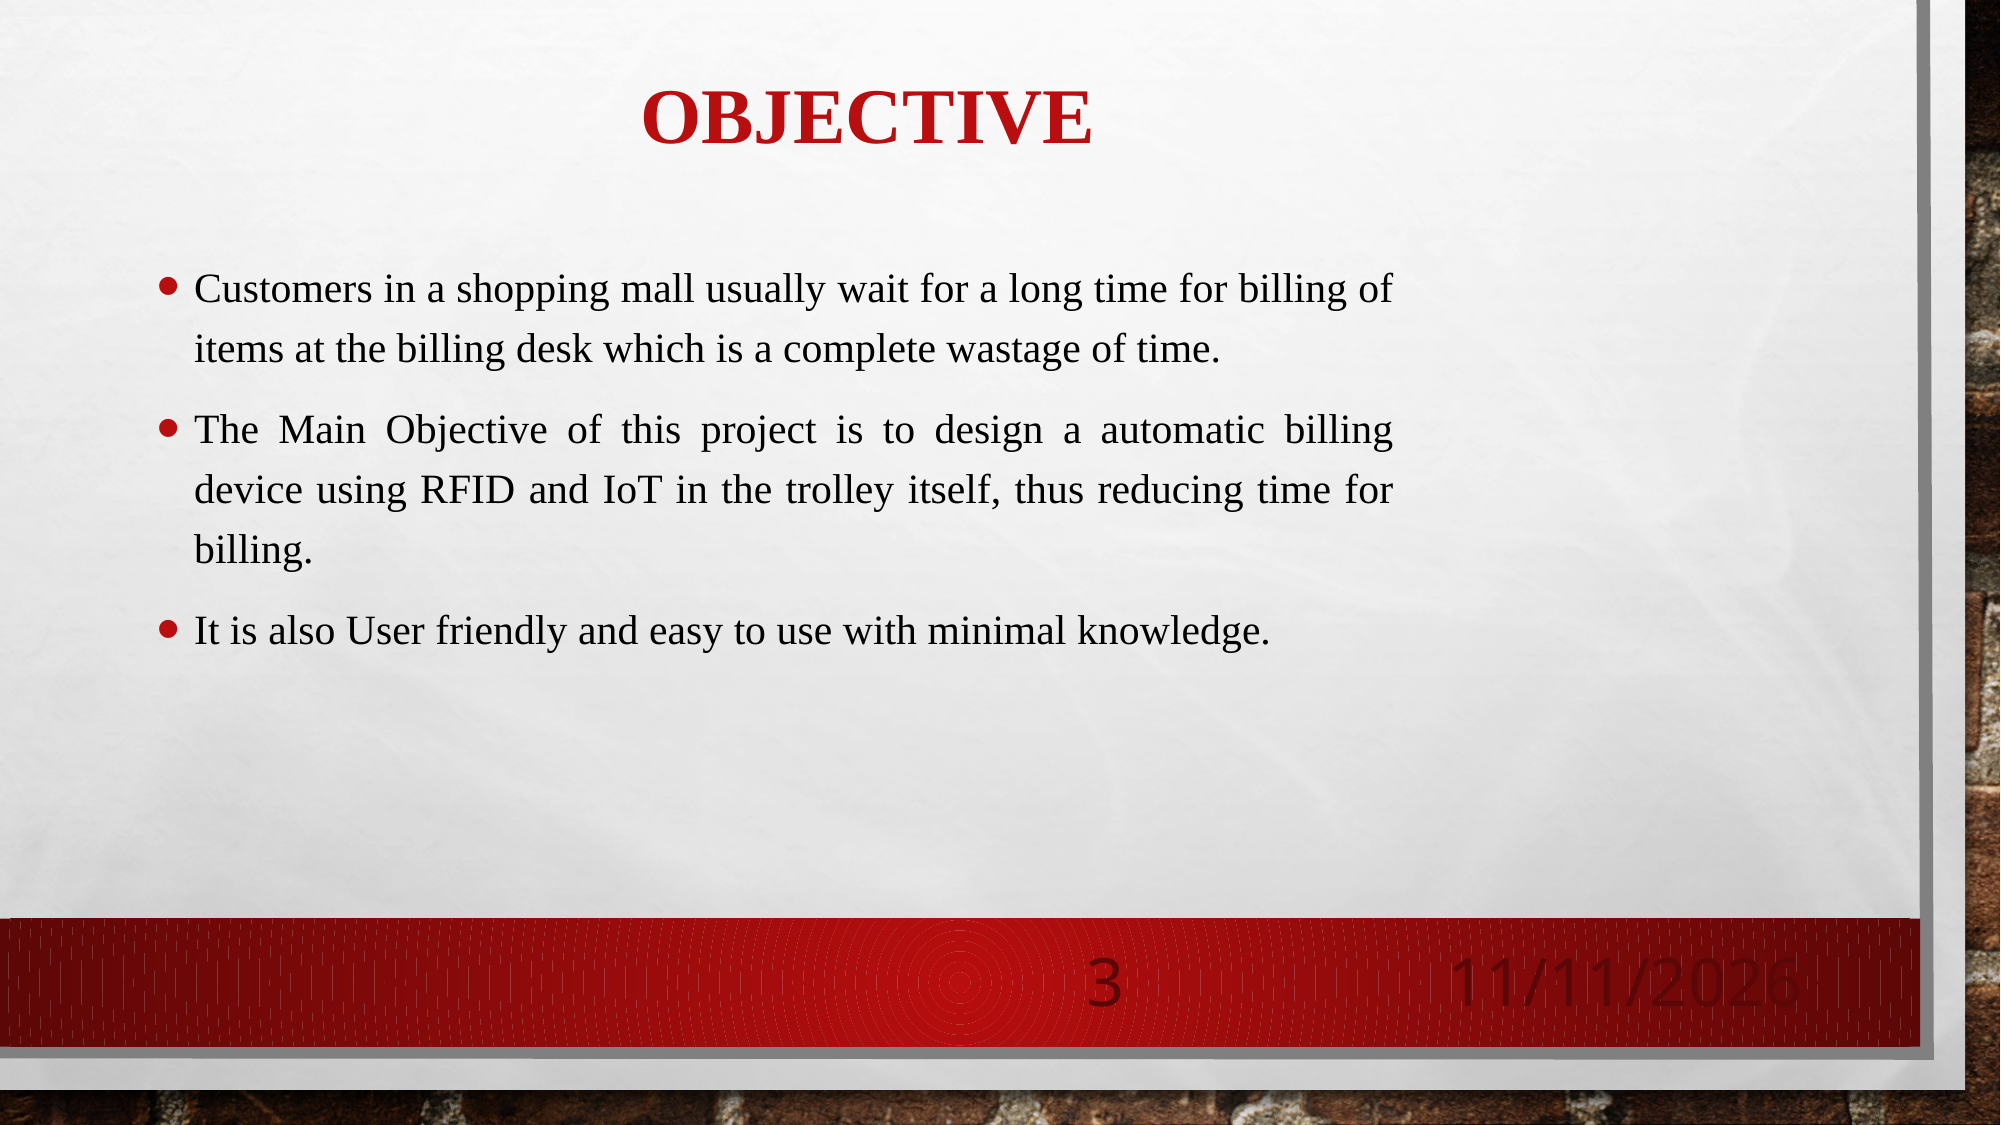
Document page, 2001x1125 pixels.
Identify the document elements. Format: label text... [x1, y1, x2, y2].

title Objective [625, 67, 1894, 169]
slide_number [1197, 944, 1818, 1027]
list Customers in a shopping mall usually wait for a long time for billing of items at the billing desk which is a complete wastage of time. The Main Objective of this project is to design a automatic billing device using RFID and IoT in the trolley itself, thus reducing time for billing. It is also User friendly and easy to use with minimal knowledge. [141, 197, 1410, 707]
picture [0, 0, 2000, 1125]
slide_number 3 [1031, 944, 1181, 1027]
